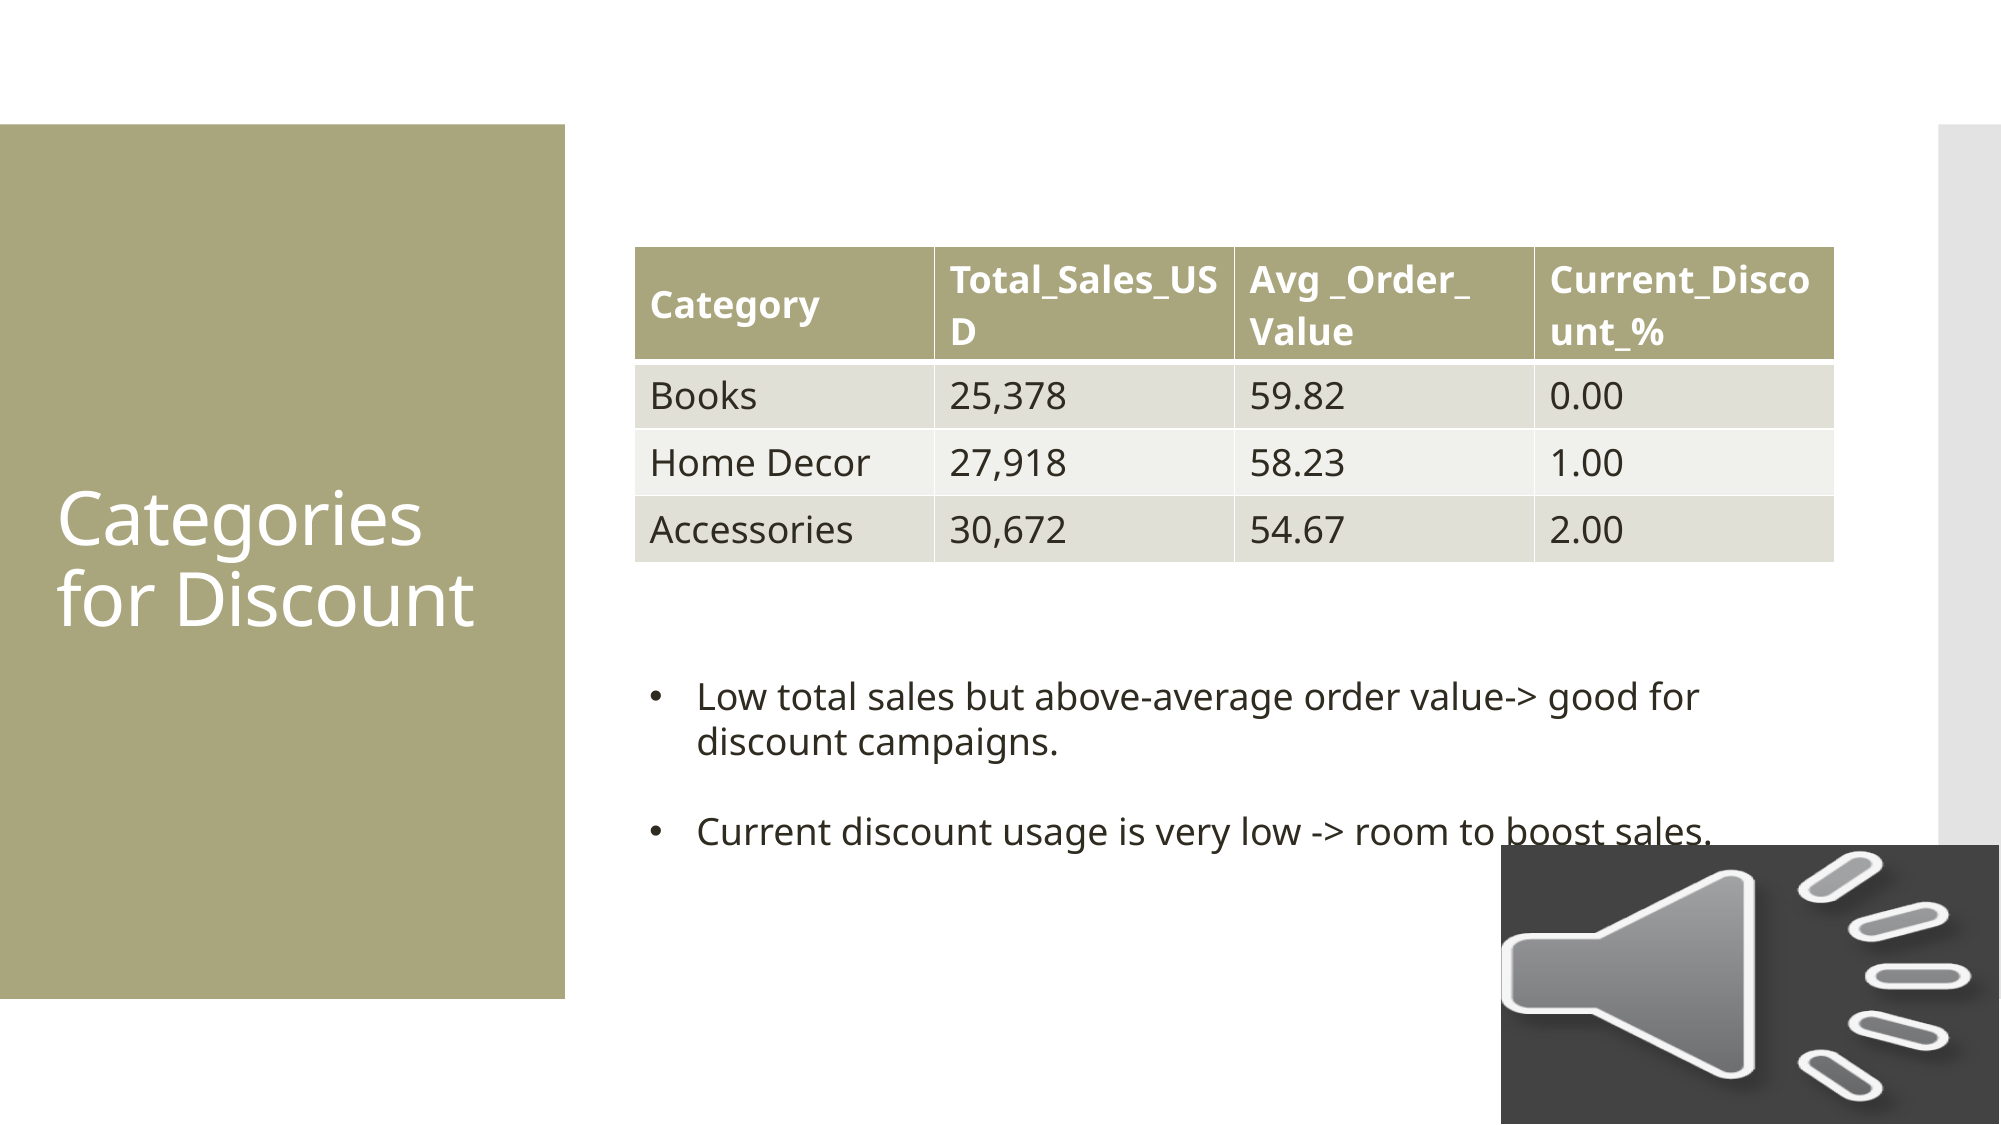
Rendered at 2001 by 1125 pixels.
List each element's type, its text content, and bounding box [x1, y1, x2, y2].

table_cell Accessories [635, 496, 934, 562]
table_cell 54.67 [1235, 496, 1534, 562]
table_header Total_Sales_USD [935, 247, 1234, 359]
table_cell 0.00 [1535, 365, 1834, 428]
table_header Avg _Order_ Value [1235, 247, 1534, 359]
table_cell 59.82 [1235, 365, 1534, 428]
table_cell 27,918 [935, 430, 1234, 495]
table_cell 30,672 [935, 496, 1234, 562]
table_cell Home Decor [635, 430, 934, 495]
text_box Low total sales but above-average order value-> good for discount campaigns. Current discount usage is very low -> room to boost sales. [634, 665, 1835, 860]
table_cell Books [635, 365, 934, 428]
table_cell 25,378 [935, 365, 1234, 428]
title Categories for Discount [41, 184, 525, 940]
table_cell 1.00 [1535, 430, 1834, 495]
table_cell 58.23 [1235, 430, 1534, 495]
table_header Category [635, 247, 934, 359]
picture [1499, 843, 2000, 1125]
table_cell 2.00 [1535, 496, 1834, 562]
table_header Current_Discount_% [1535, 247, 1834, 359]
